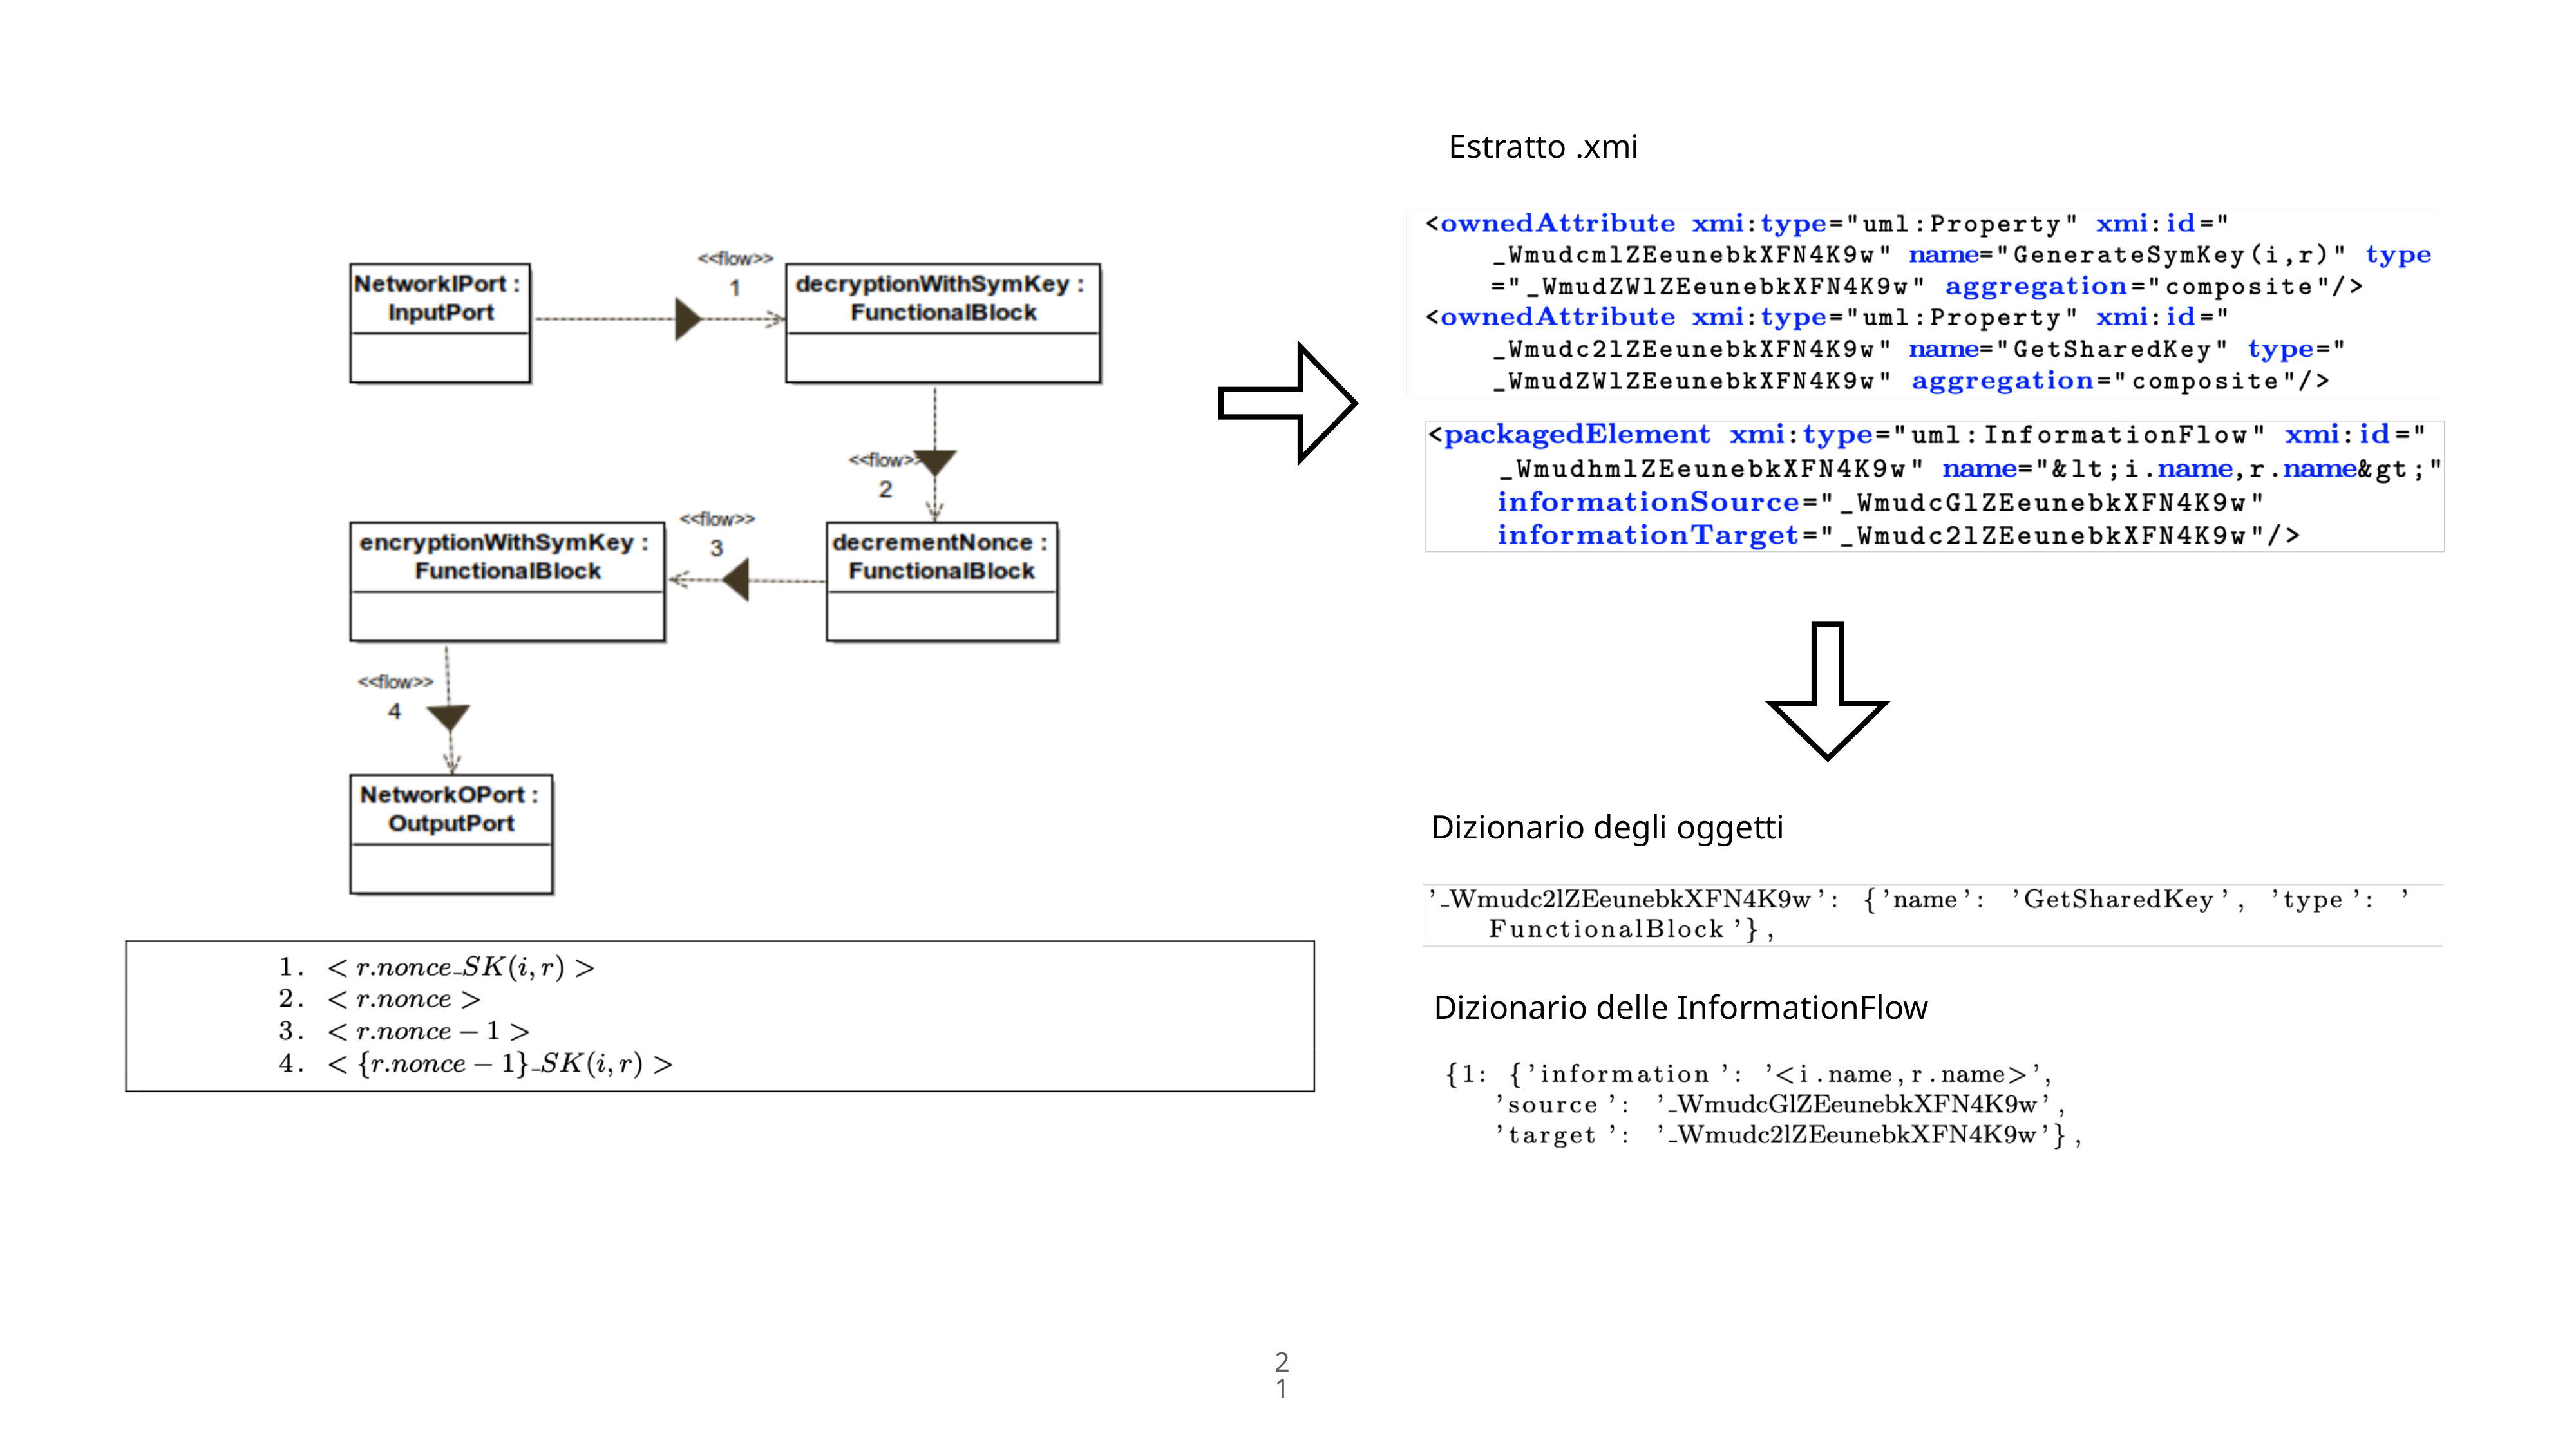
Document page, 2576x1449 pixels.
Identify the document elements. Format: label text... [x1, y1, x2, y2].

text_box Dizionario degli oggetti [1425, 806, 1791, 851]
text_box Dizionario delle InformationFlow [1428, 986, 1935, 1032]
text_box Estratto .xmi [1443, 125, 1645, 171]
picture [1420, 417, 2465, 559]
picture [1414, 868, 2471, 948]
picture [1441, 1054, 2136, 1153]
slide_number 21 [1269, 1341, 1308, 1388]
text_box [1771, 624, 1884, 759]
picture [109, 207, 2448, 1121]
